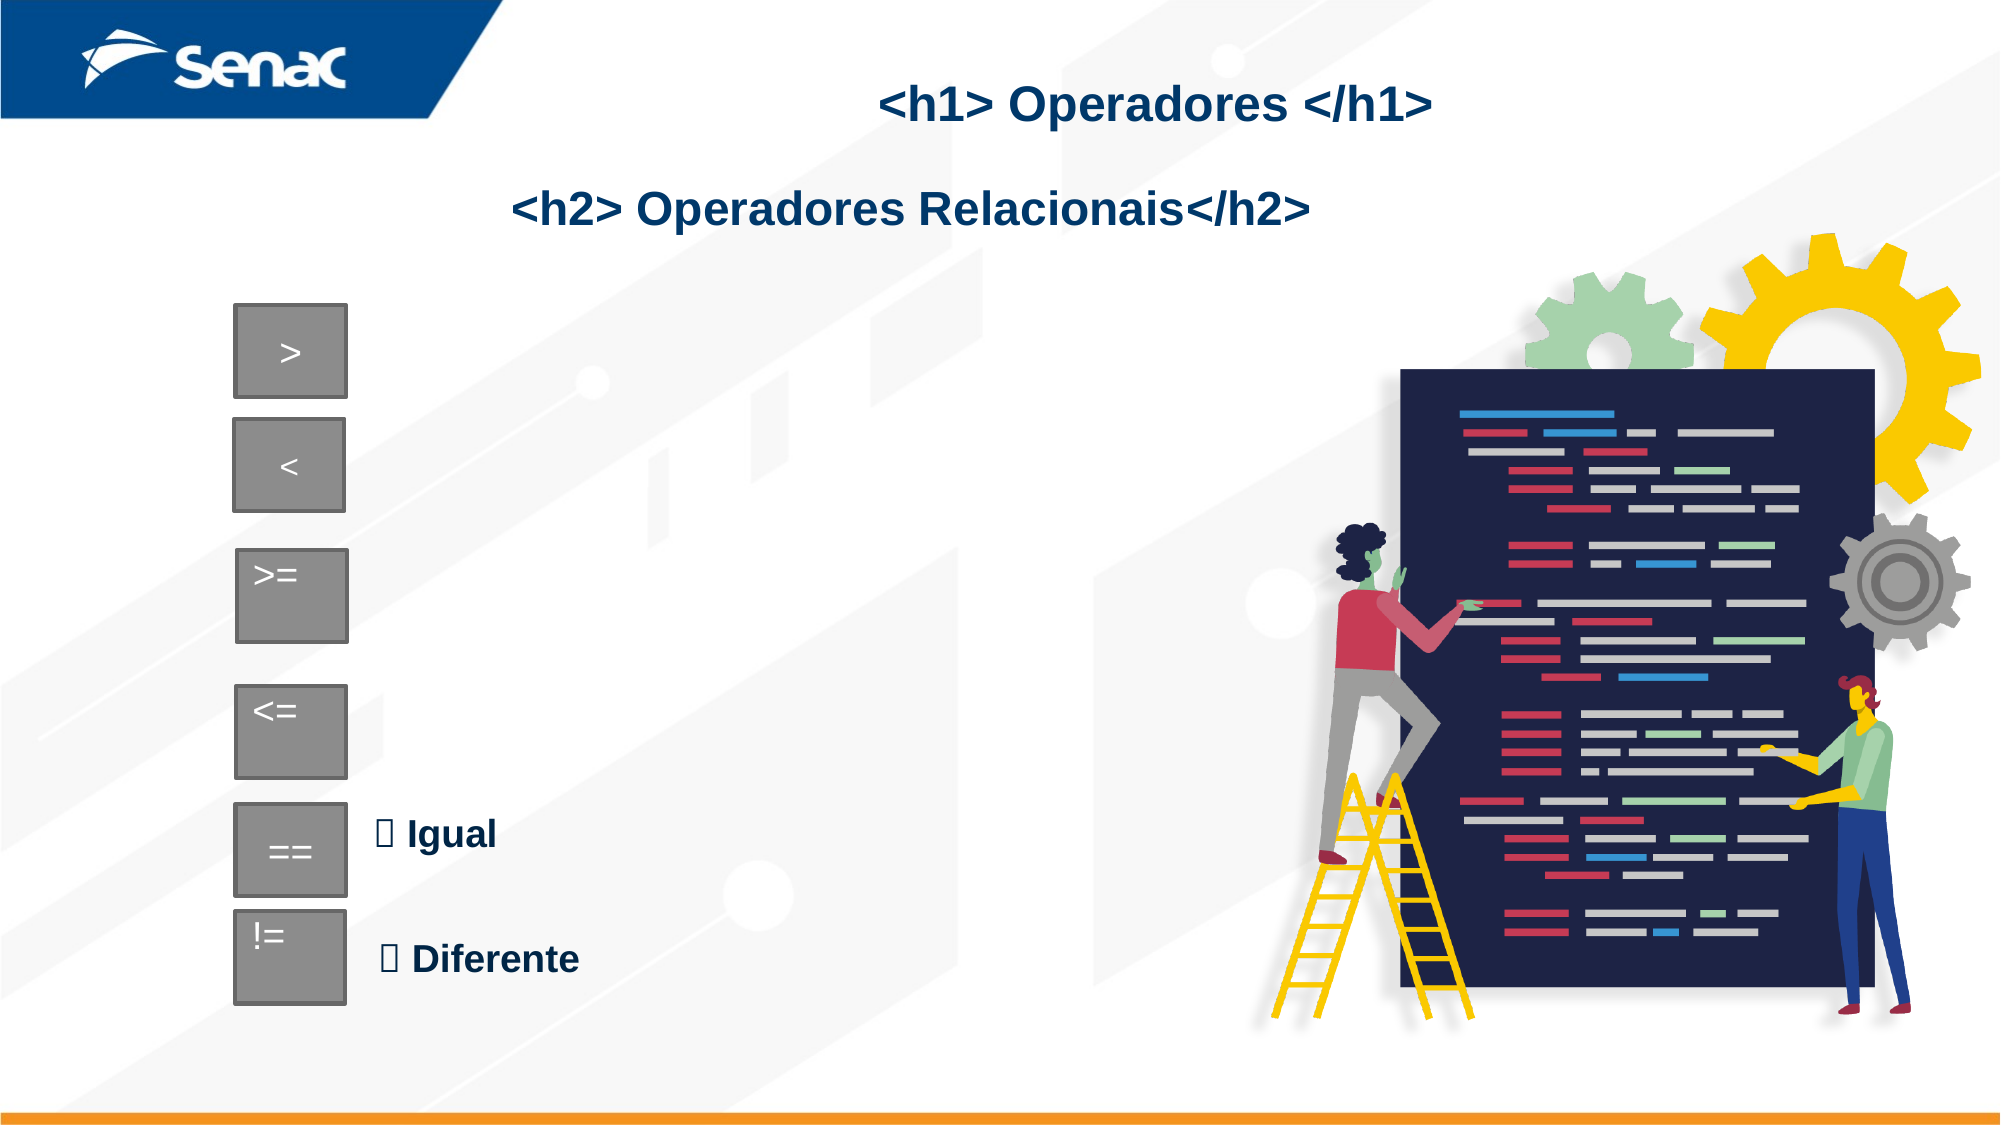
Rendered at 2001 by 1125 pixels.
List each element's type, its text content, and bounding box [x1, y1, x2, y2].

text_box  Diferente [363, 925, 978, 988]
text_box < [232, 417, 346, 513]
text_box > [233, 303, 348, 399]
text_box >= [235, 548, 349, 644]
text_box <h2> Operadores Relacionais</h2> [131, 170, 1693, 243]
text_box  Igual [358, 801, 1233, 863]
text_box != [233, 909, 347, 1006]
text_box == [233, 802, 348, 898]
picture [0, 0, 2001, 1125]
text_box <= [234, 684, 348, 780]
text_box <h1> Operadores </h1> [375, 64, 1937, 140]
